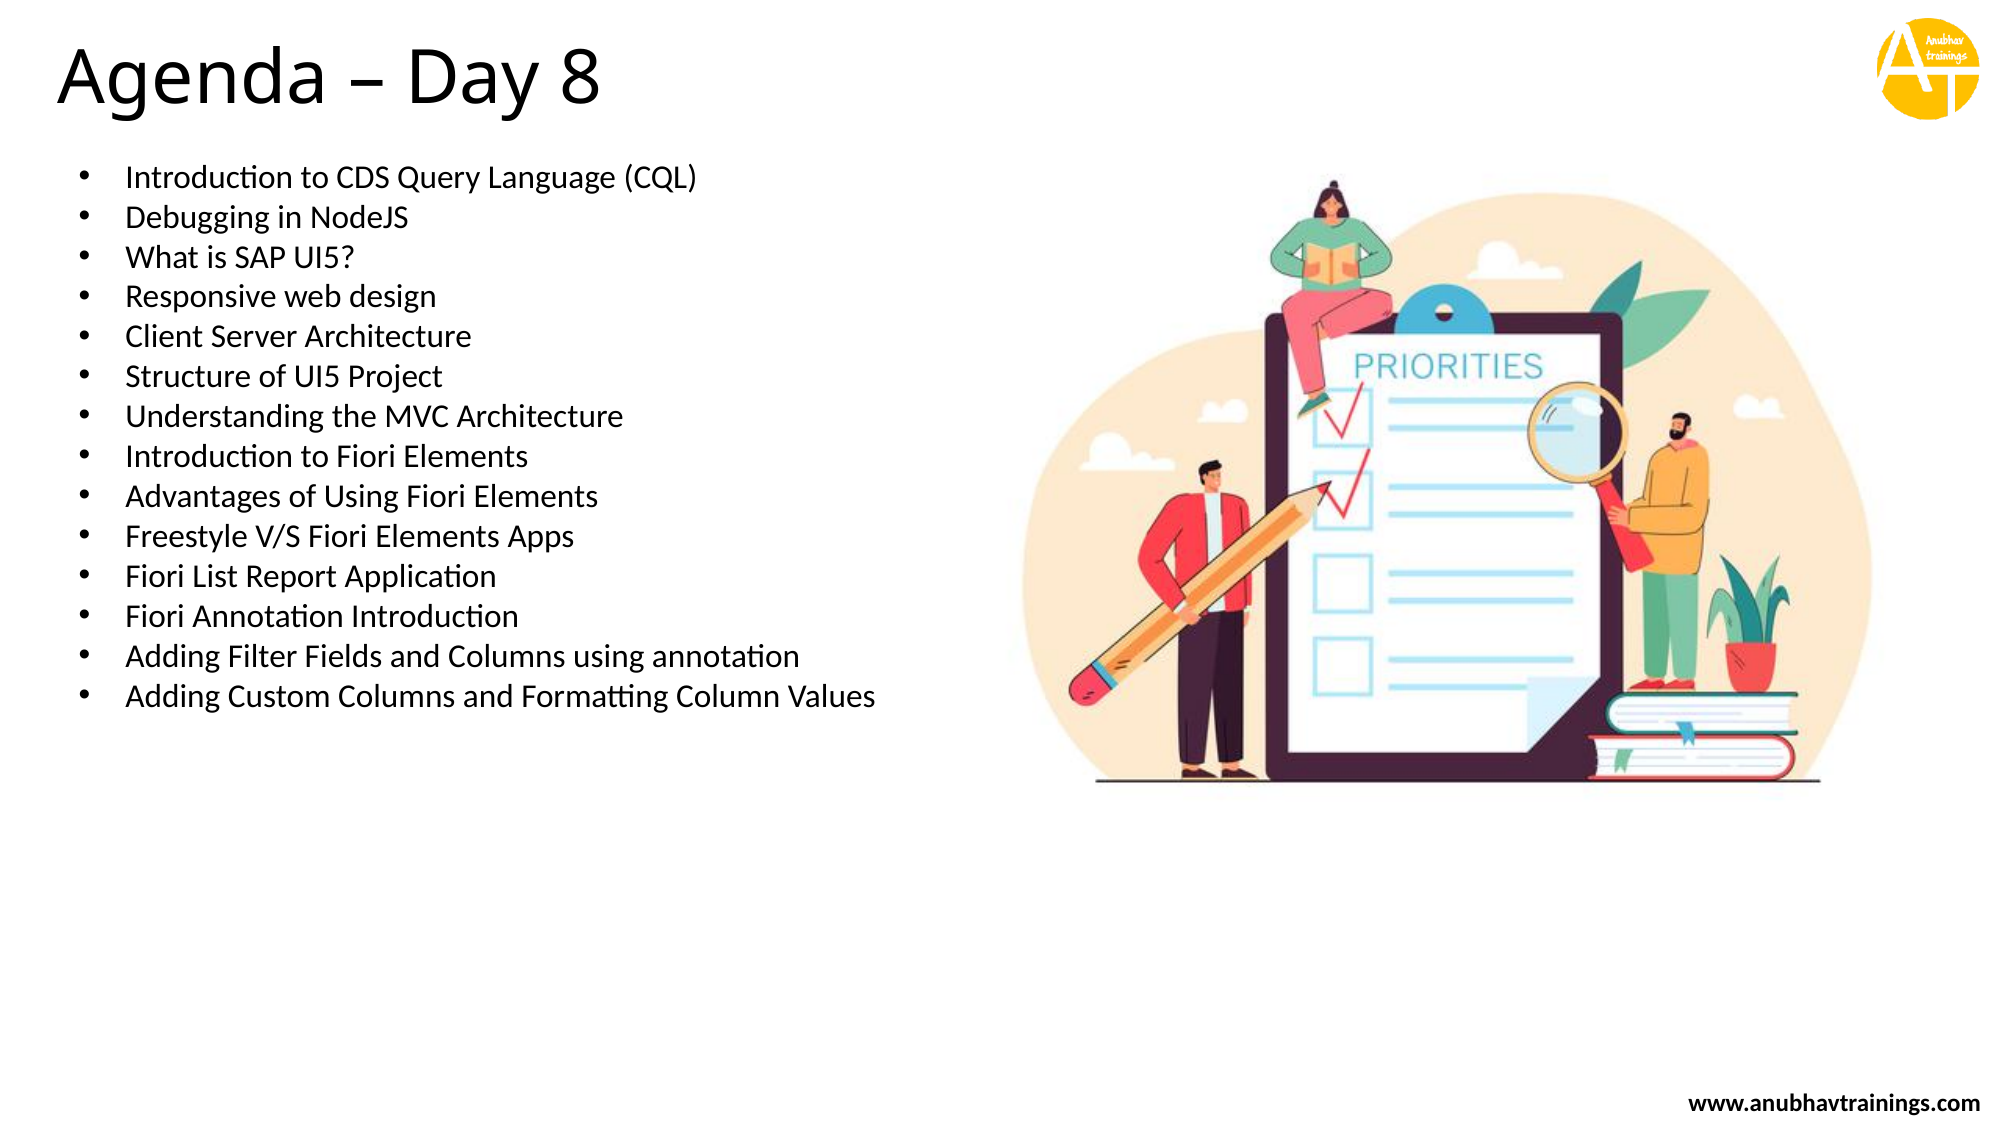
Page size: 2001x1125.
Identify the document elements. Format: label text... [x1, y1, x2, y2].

text_box Introduction to CDS Query Language (CQL) Debugging in NodeJS What is SAP UI5? Responsive web design Client Server Architecture Structure of UI5 Project Understanding the MVC Architecture Introduction to Fiori Elements Advantages of Using Fiori Elements Freestyle V/S Fiori Elements Apps Fiori List Report Application Fiori Annotation Introduction Adding Filter Fields and Columns using annotation Adding Custom Columns and Formatting Column Values [63, 147, 958, 762]
footer www.anubhavtrainings.com [1669, 1089, 2000, 1114]
picture [958, 11, 1985, 850]
text_box Agenda – Day 8 [42, 30, 1866, 148]
